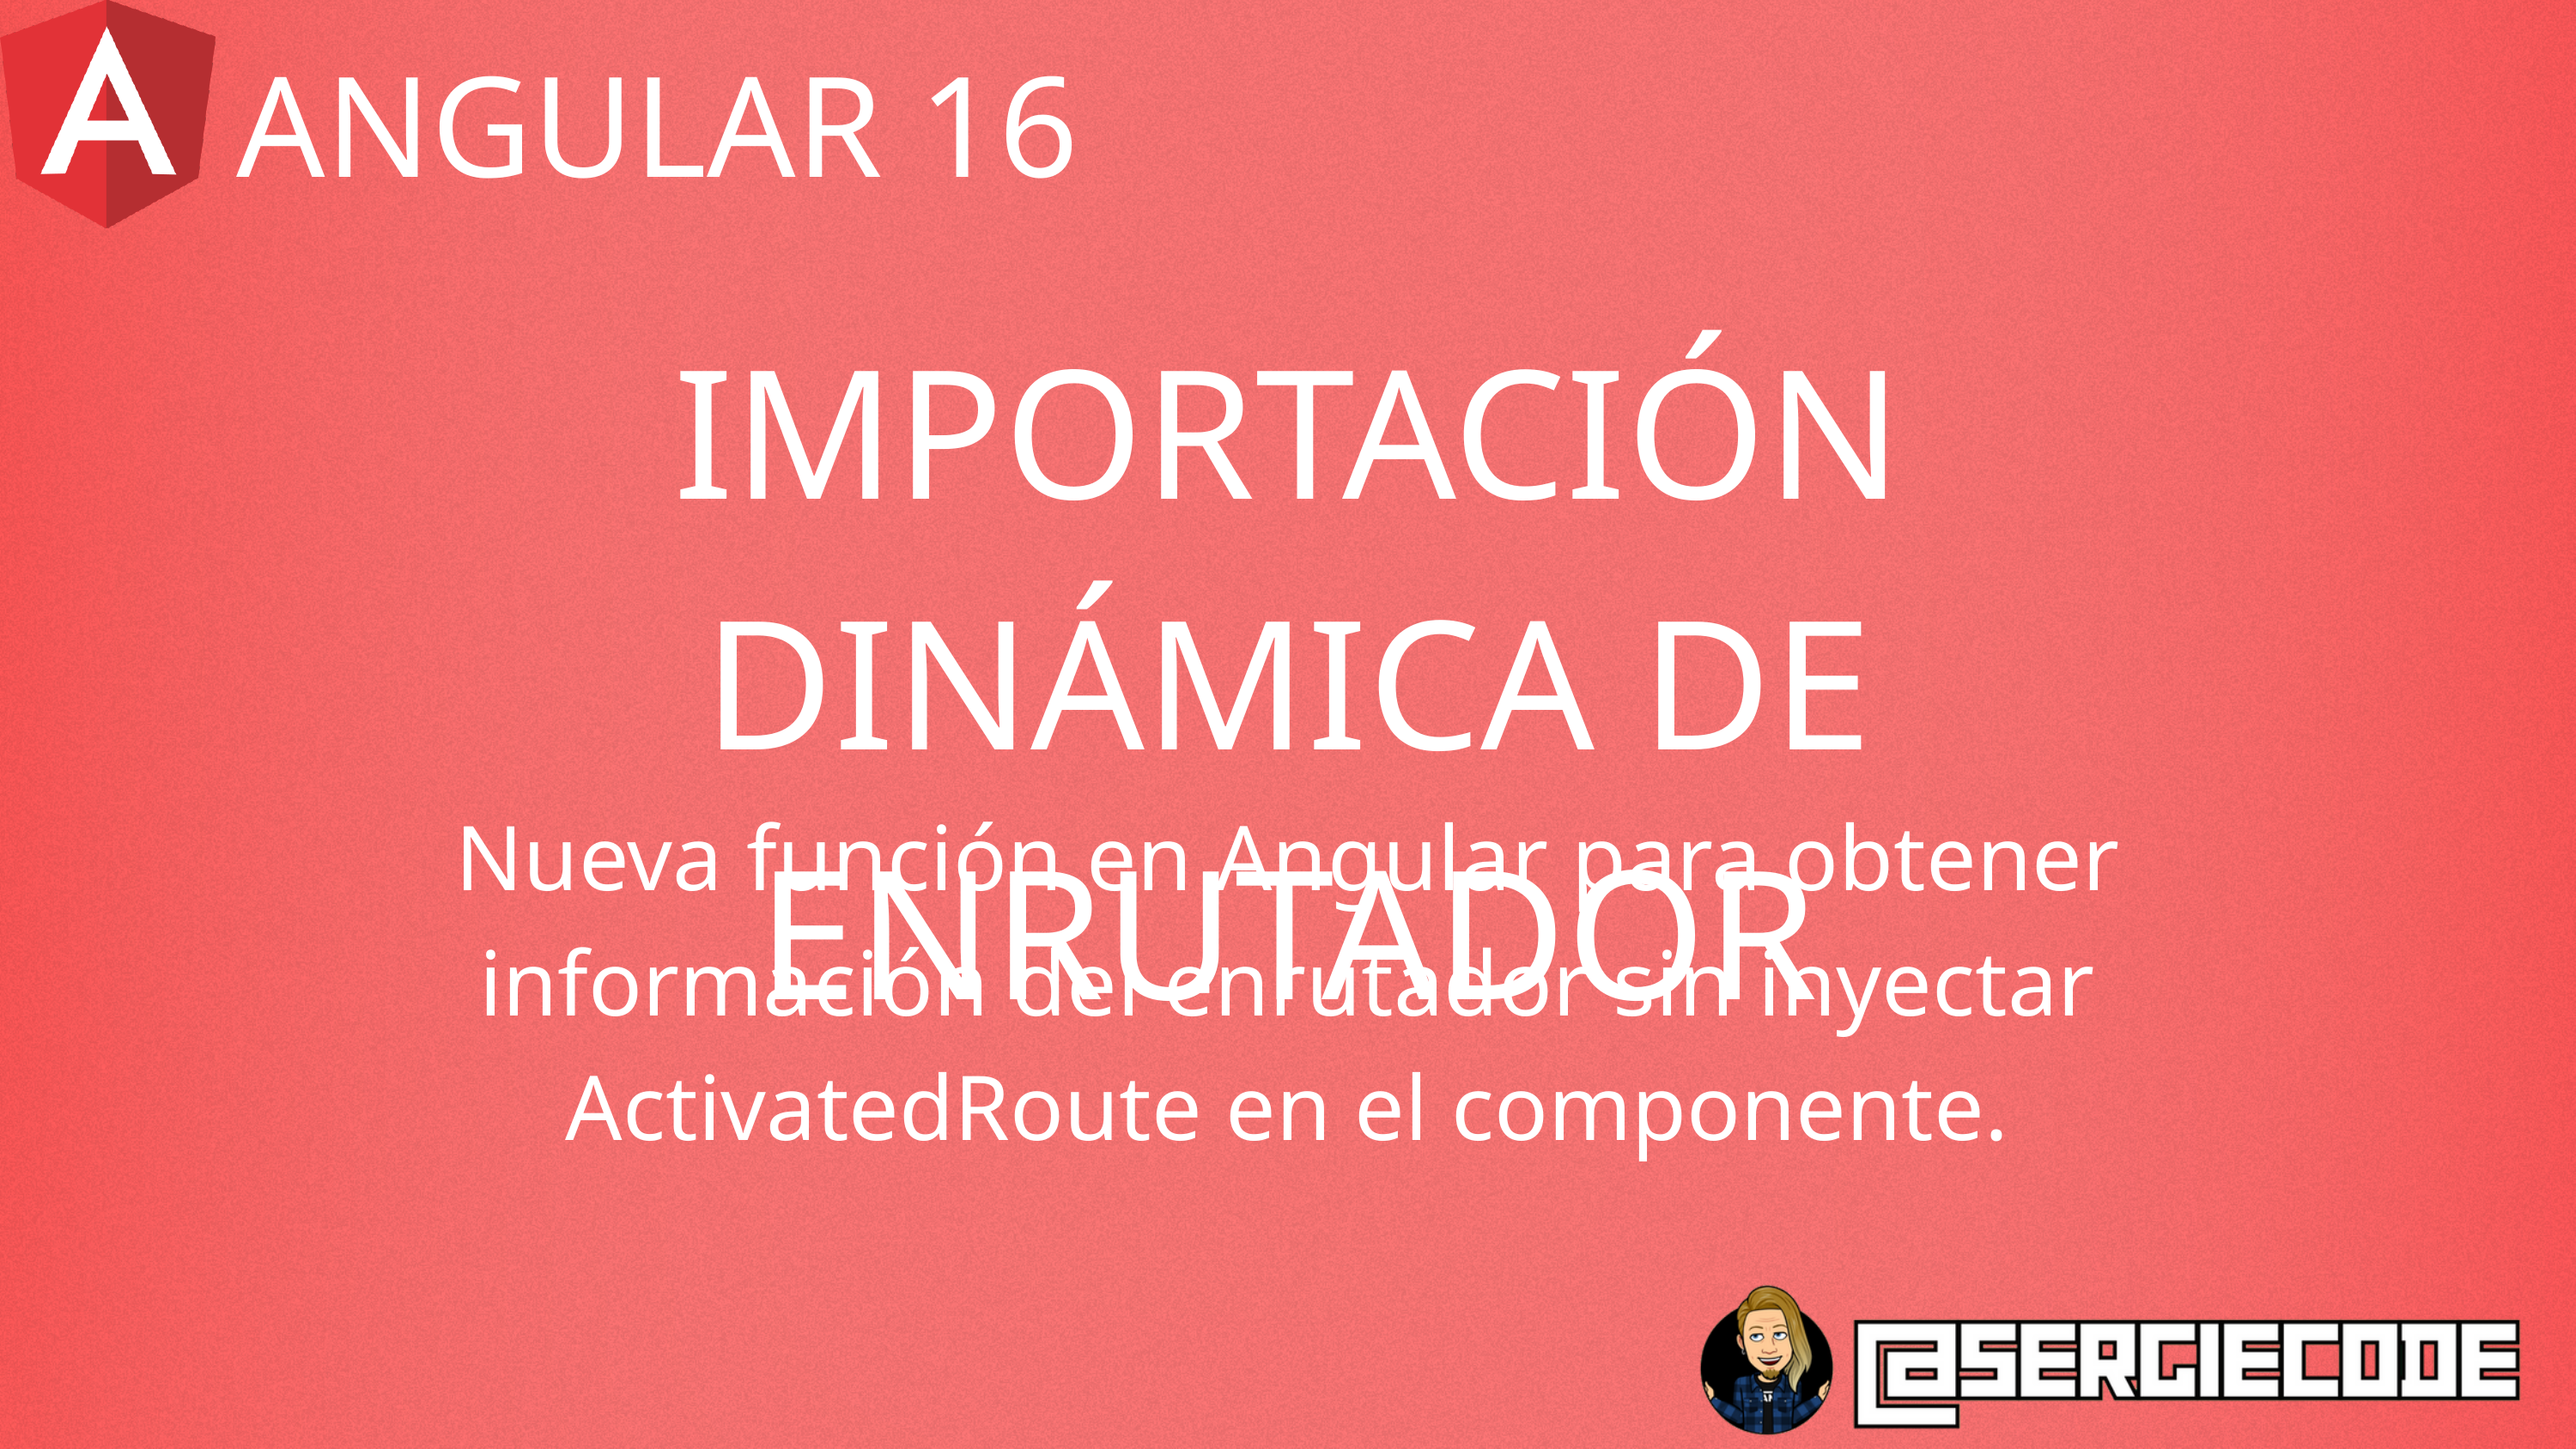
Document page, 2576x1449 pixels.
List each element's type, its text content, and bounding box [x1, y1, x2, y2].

text_box Nueva función en Angular para obtener información del enrutador sin inyectar ActivatedRoute en el componente. [453, 783, 2123, 1159]
text_box [1620, 1271, 2576, 1449]
text_box IMPORTACIÓN DINÁMICA DE ENRUTADOR [320, 284, 2256, 1036]
text_box [0, 0, 216, 228]
text_box [0, 0, 2576, 1449]
text_box ANGULAR 16 [215, 9, 1101, 205]
